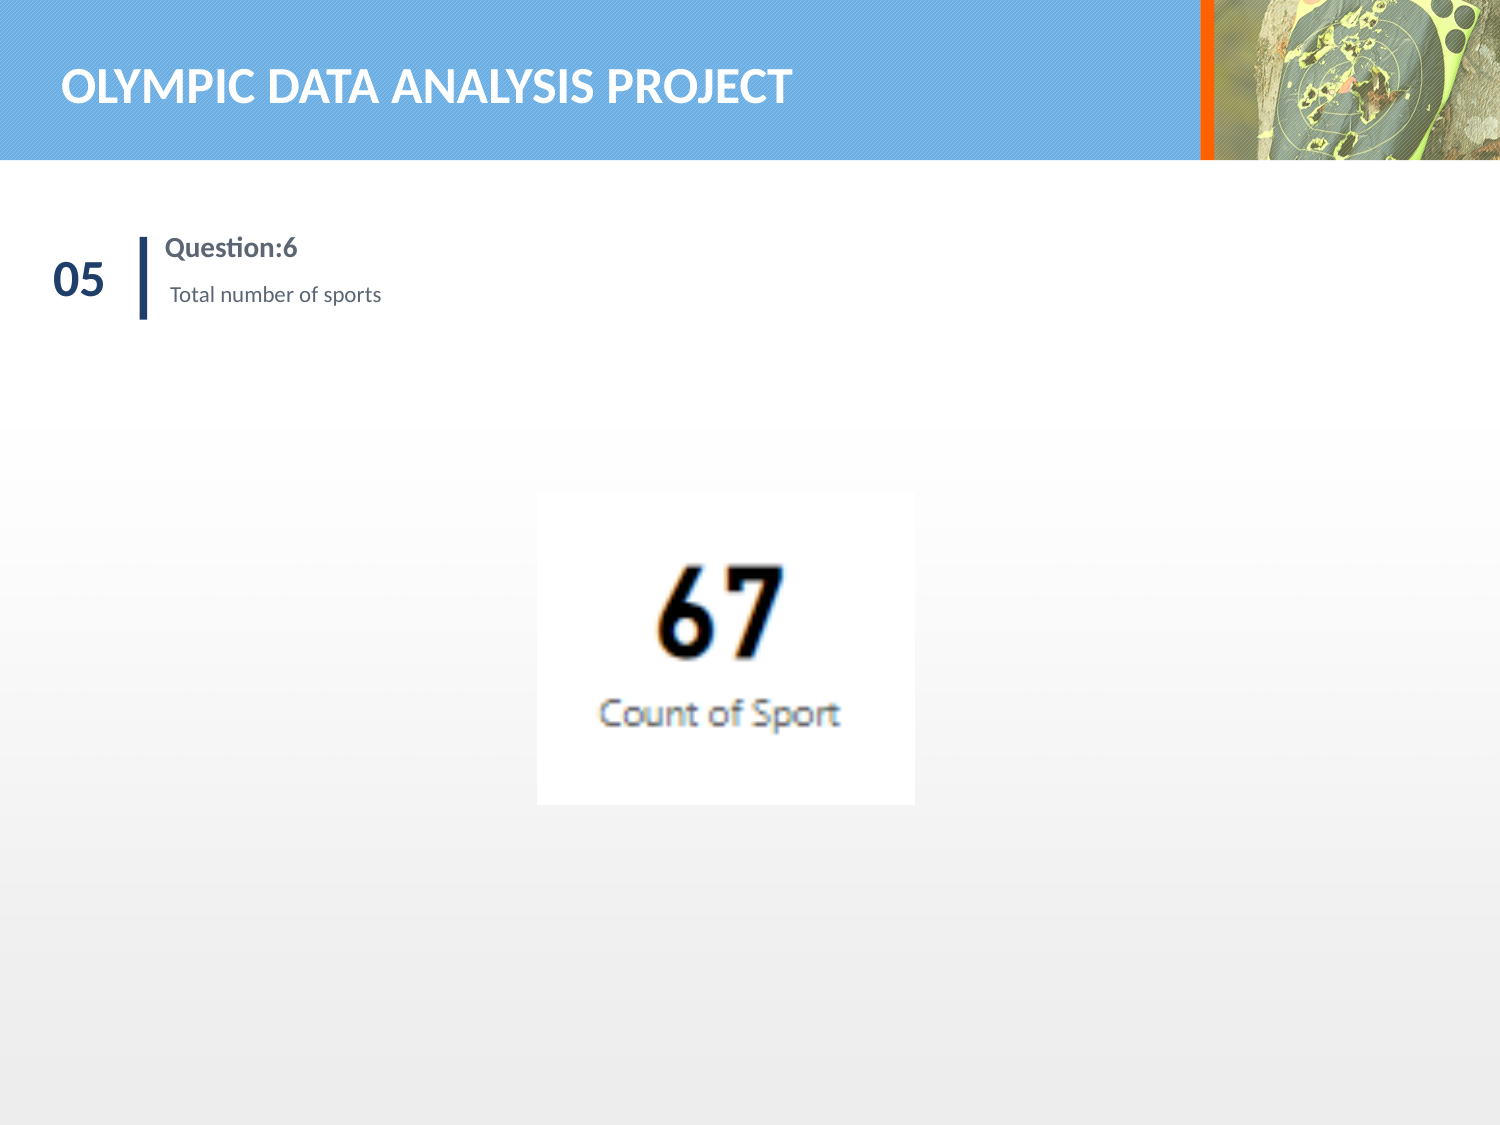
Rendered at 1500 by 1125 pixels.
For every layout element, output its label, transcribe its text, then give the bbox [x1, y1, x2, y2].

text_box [37, 220, 671, 320]
title OLYMPIC DATA ANALYSIS PROJECT [46, 17, 1303, 148]
picture [0, 0, 1500, 1125]
